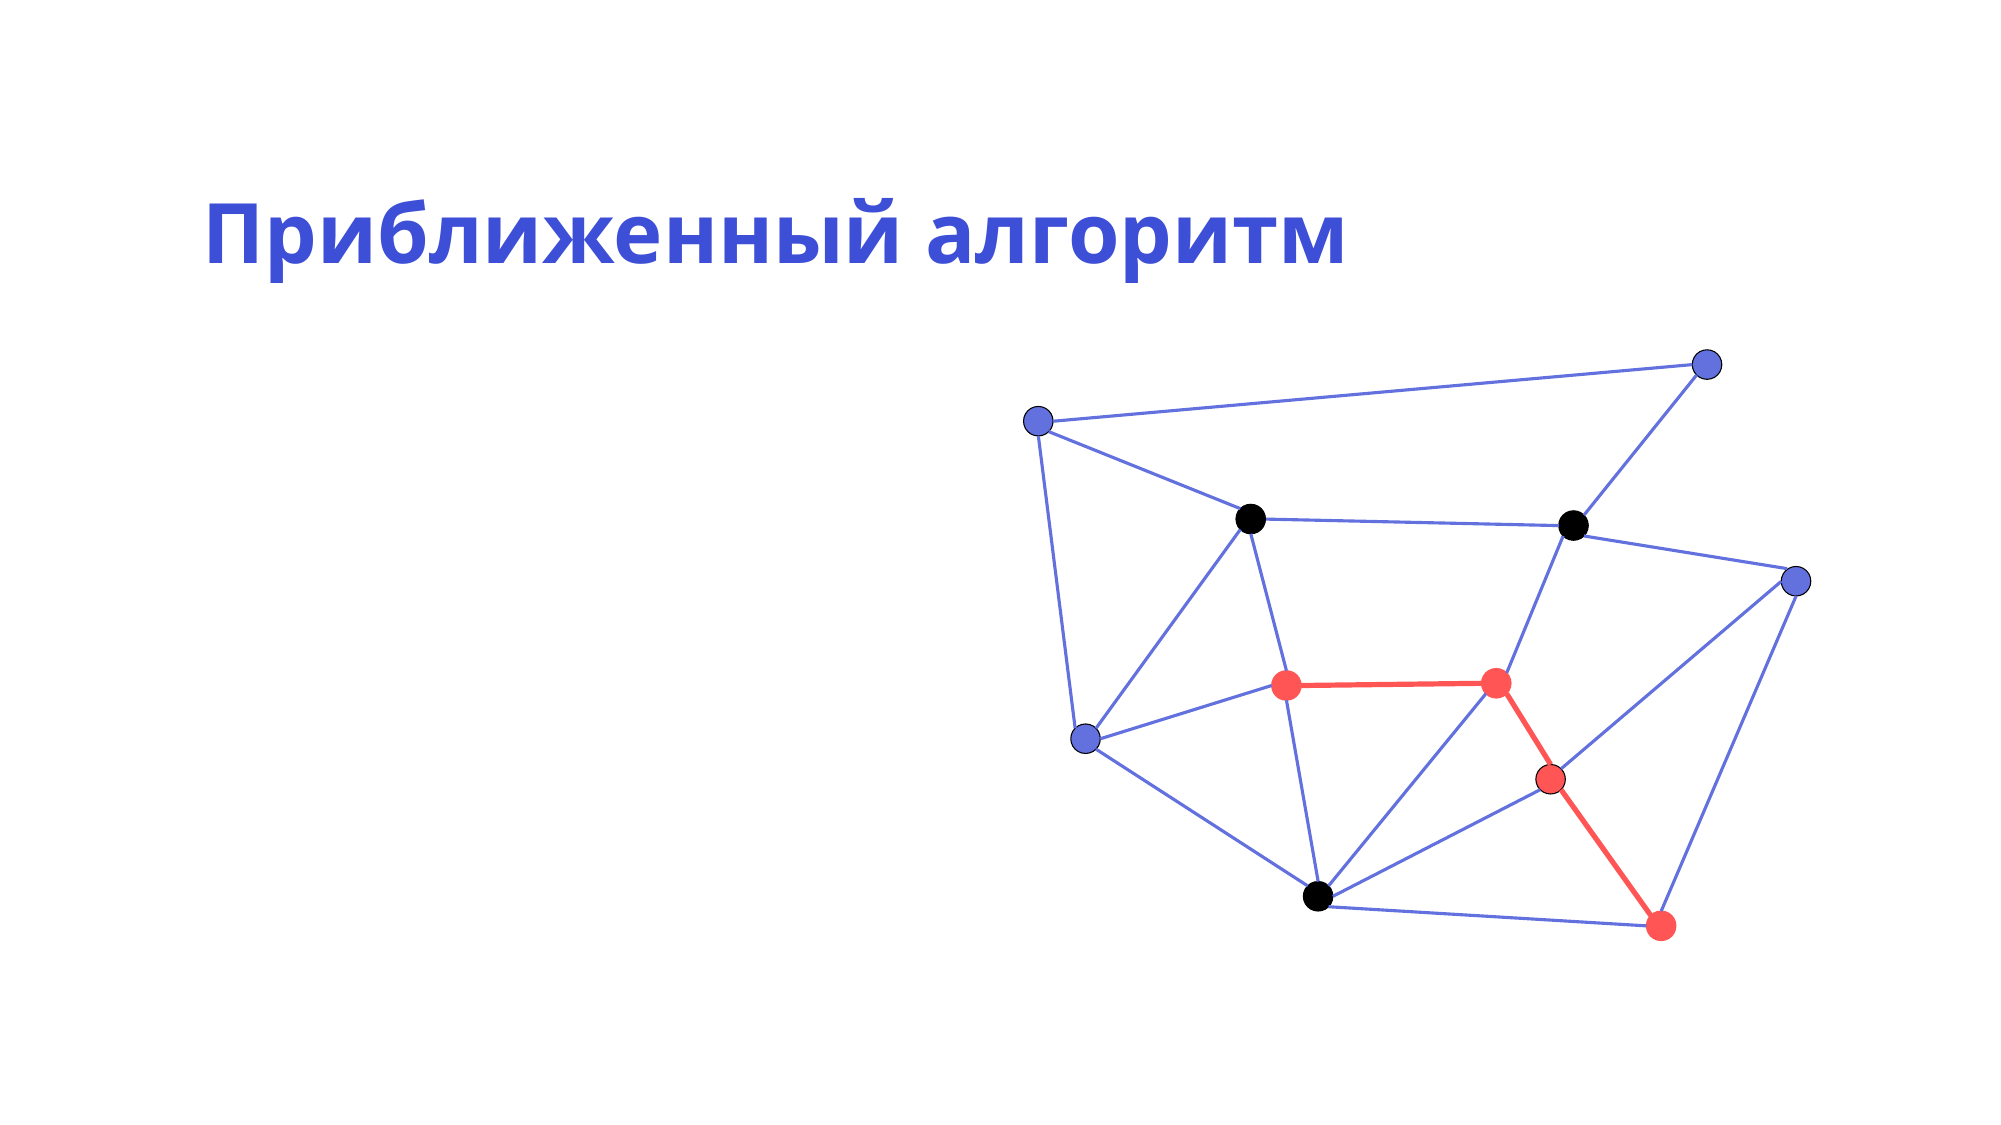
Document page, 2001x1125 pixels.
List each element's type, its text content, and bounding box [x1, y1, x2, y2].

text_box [1053, 364, 1693, 422]
text_box [1270, 669, 1302, 702]
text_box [1096, 529, 1241, 729]
text_box [1022, 405, 1054, 437]
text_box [1332, 789, 1541, 897]
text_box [1048, 431, 1241, 509]
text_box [1561, 789, 1651, 916]
text_box [1558, 509, 1590, 542]
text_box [1506, 535, 1563, 673]
text_box [1691, 348, 1723, 381]
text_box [1661, 596, 1797, 912]
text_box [1583, 535, 1788, 569]
text_box [1069, 722, 1102, 755]
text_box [1100, 685, 1272, 739]
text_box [1286, 700, 1319, 882]
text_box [1583, 374, 1697, 516]
text_box Приближенный алгоритм [187, 184, 1816, 305]
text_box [1095, 749, 1308, 886]
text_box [1328, 693, 1486, 886]
text_box [1302, 880, 1334, 913]
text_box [1250, 533, 1287, 671]
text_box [1328, 906, 1647, 926]
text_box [1038, 435, 1076, 729]
text_box [1645, 910, 1677, 942]
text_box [1561, 581, 1782, 769]
text_box [1534, 763, 1567, 796]
text_box [1234, 503, 1267, 535]
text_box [1265, 519, 1559, 526]
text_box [1506, 693, 1551, 765]
text_box [1780, 565, 1812, 597]
text_box [1480, 667, 1513, 700]
